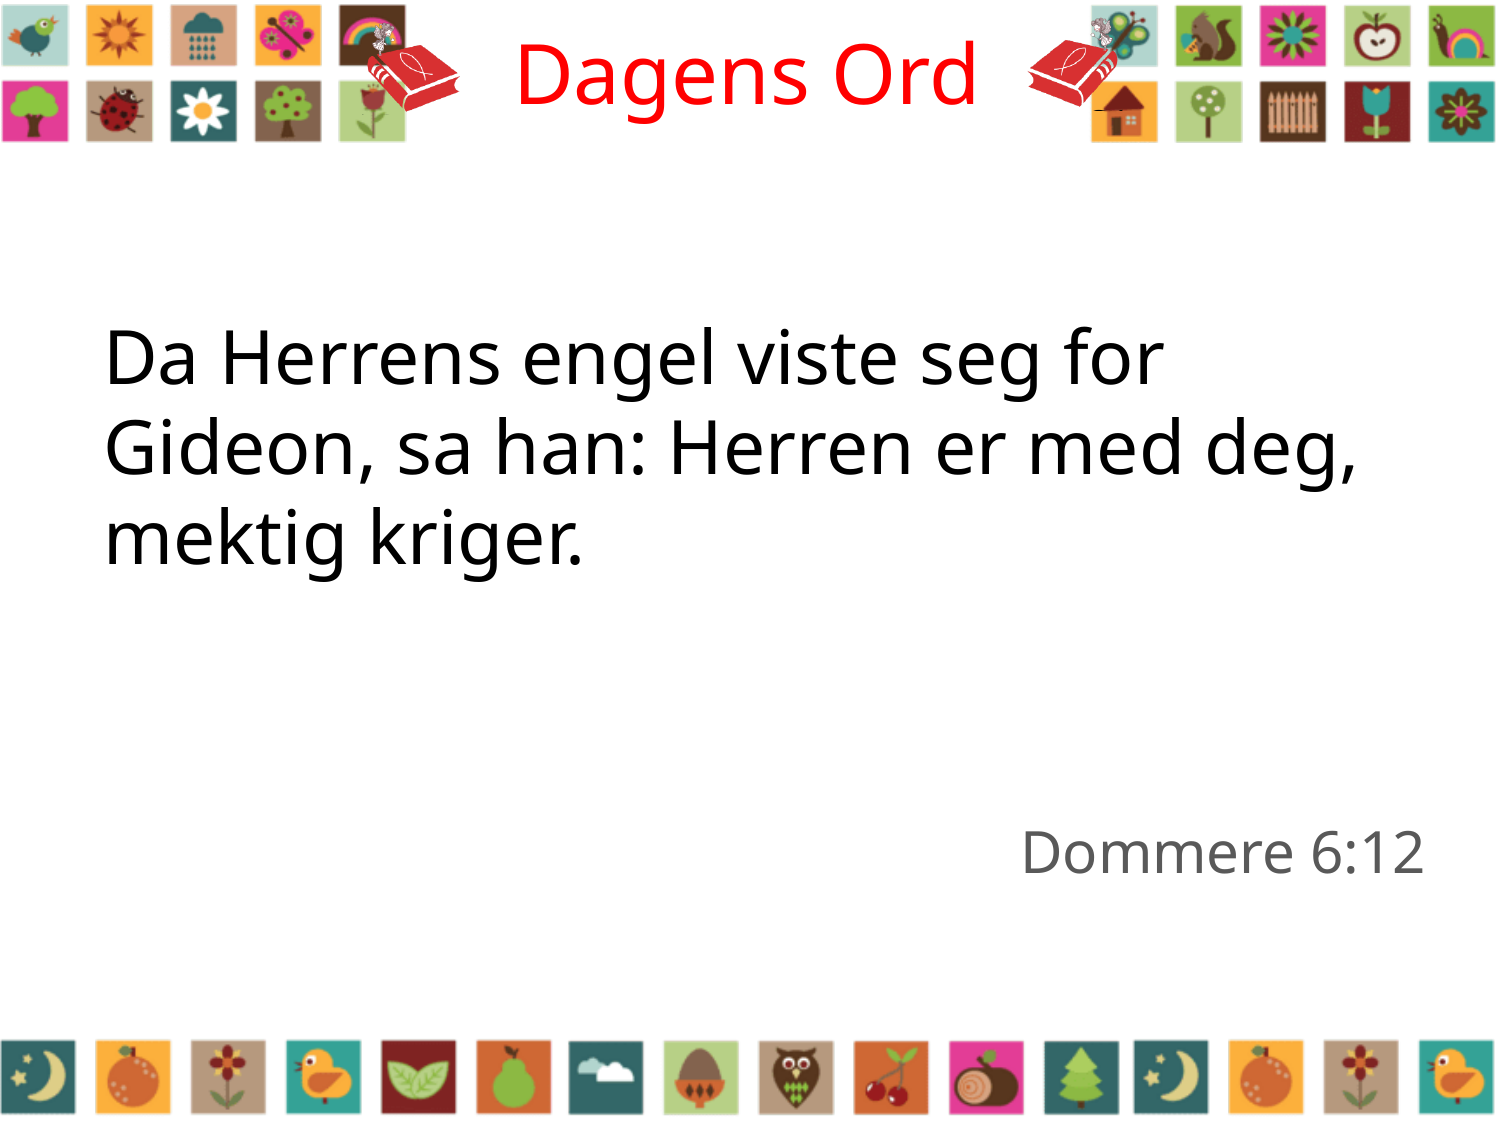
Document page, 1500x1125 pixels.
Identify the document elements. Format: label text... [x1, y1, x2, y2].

text_box Dommere 6:12 [808, 807, 1441, 893]
picture [996, 3, 1500, 150]
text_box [0, 1028, 1500, 1118]
text_box Dagens Ord [425, 13, 1078, 129]
text_box Da Herrens engel viste seg for Gideon, sa han: Herren er med deg, mektig kriger. [88, 302, 1436, 588]
picture [0, 3, 492, 150]
